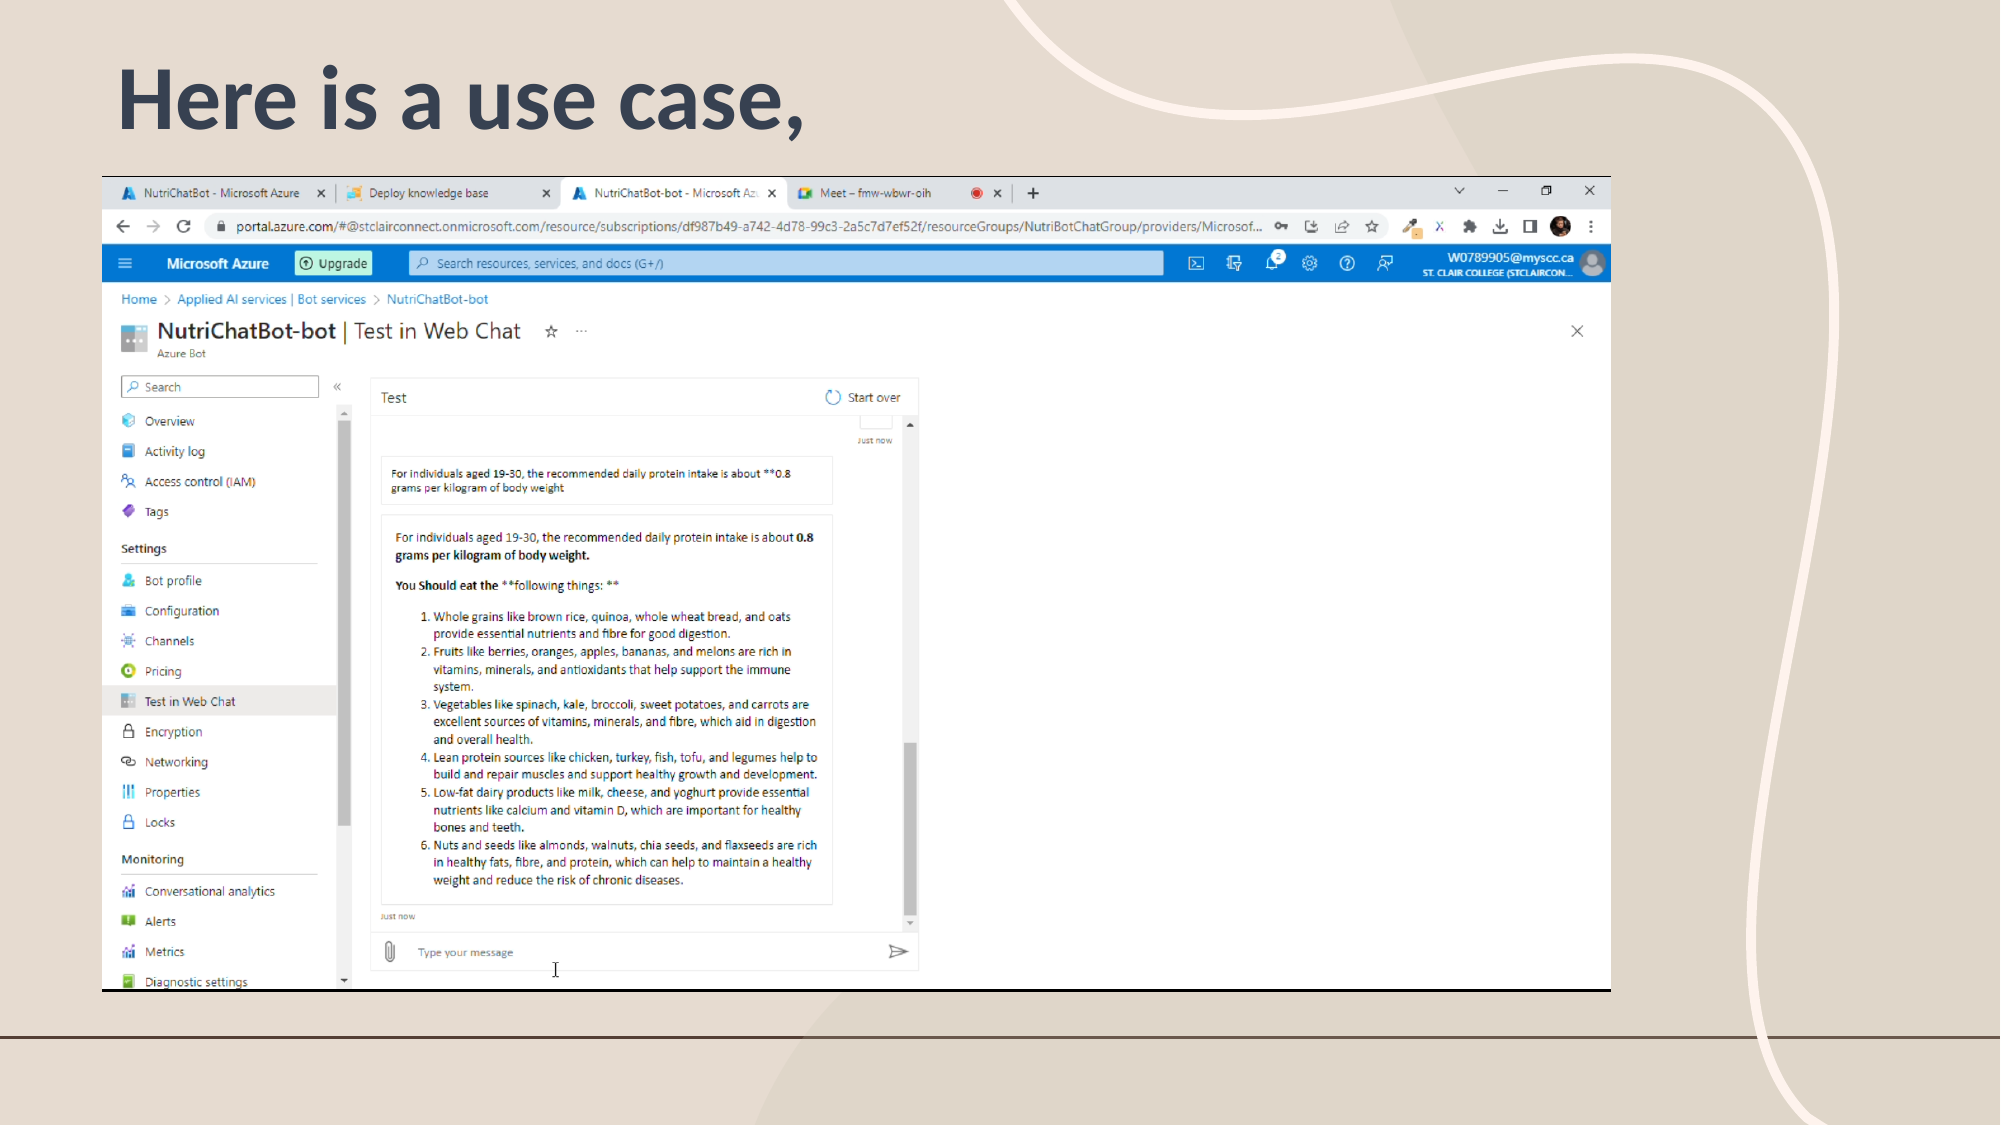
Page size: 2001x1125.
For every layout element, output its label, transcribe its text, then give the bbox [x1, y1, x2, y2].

picture [102, 176, 1611, 992]
title Here is a use case, [102, 44, 2000, 156]
